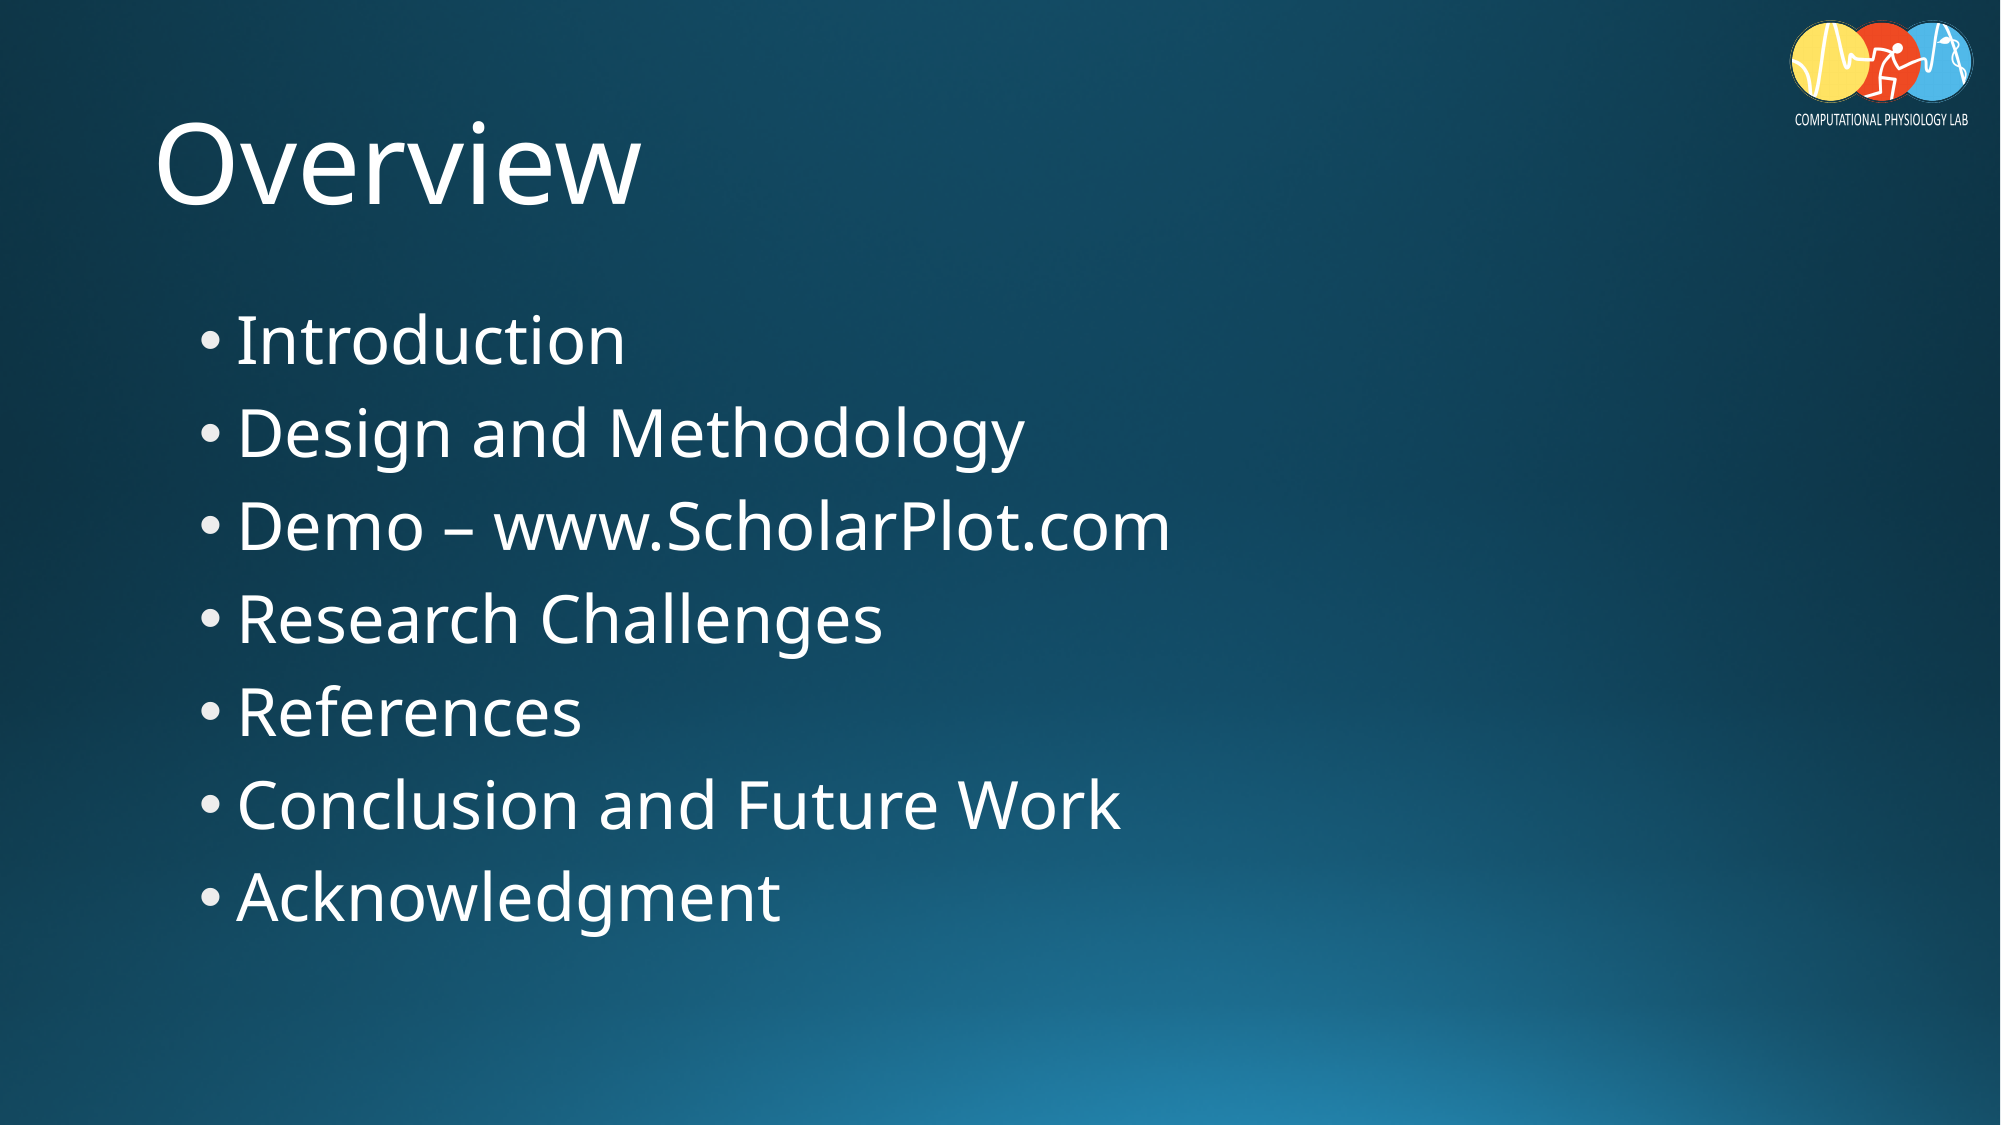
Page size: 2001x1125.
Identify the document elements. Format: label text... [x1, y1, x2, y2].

list Introduction Design and Methodology Demo – www.ScholarPlot.com Research Challenges References Conclusion and Future Work Acknowledgment [183, 299, 1863, 1014]
title Overview [137, 59, 1863, 278]
picture [0, 0, 2001, 1125]
